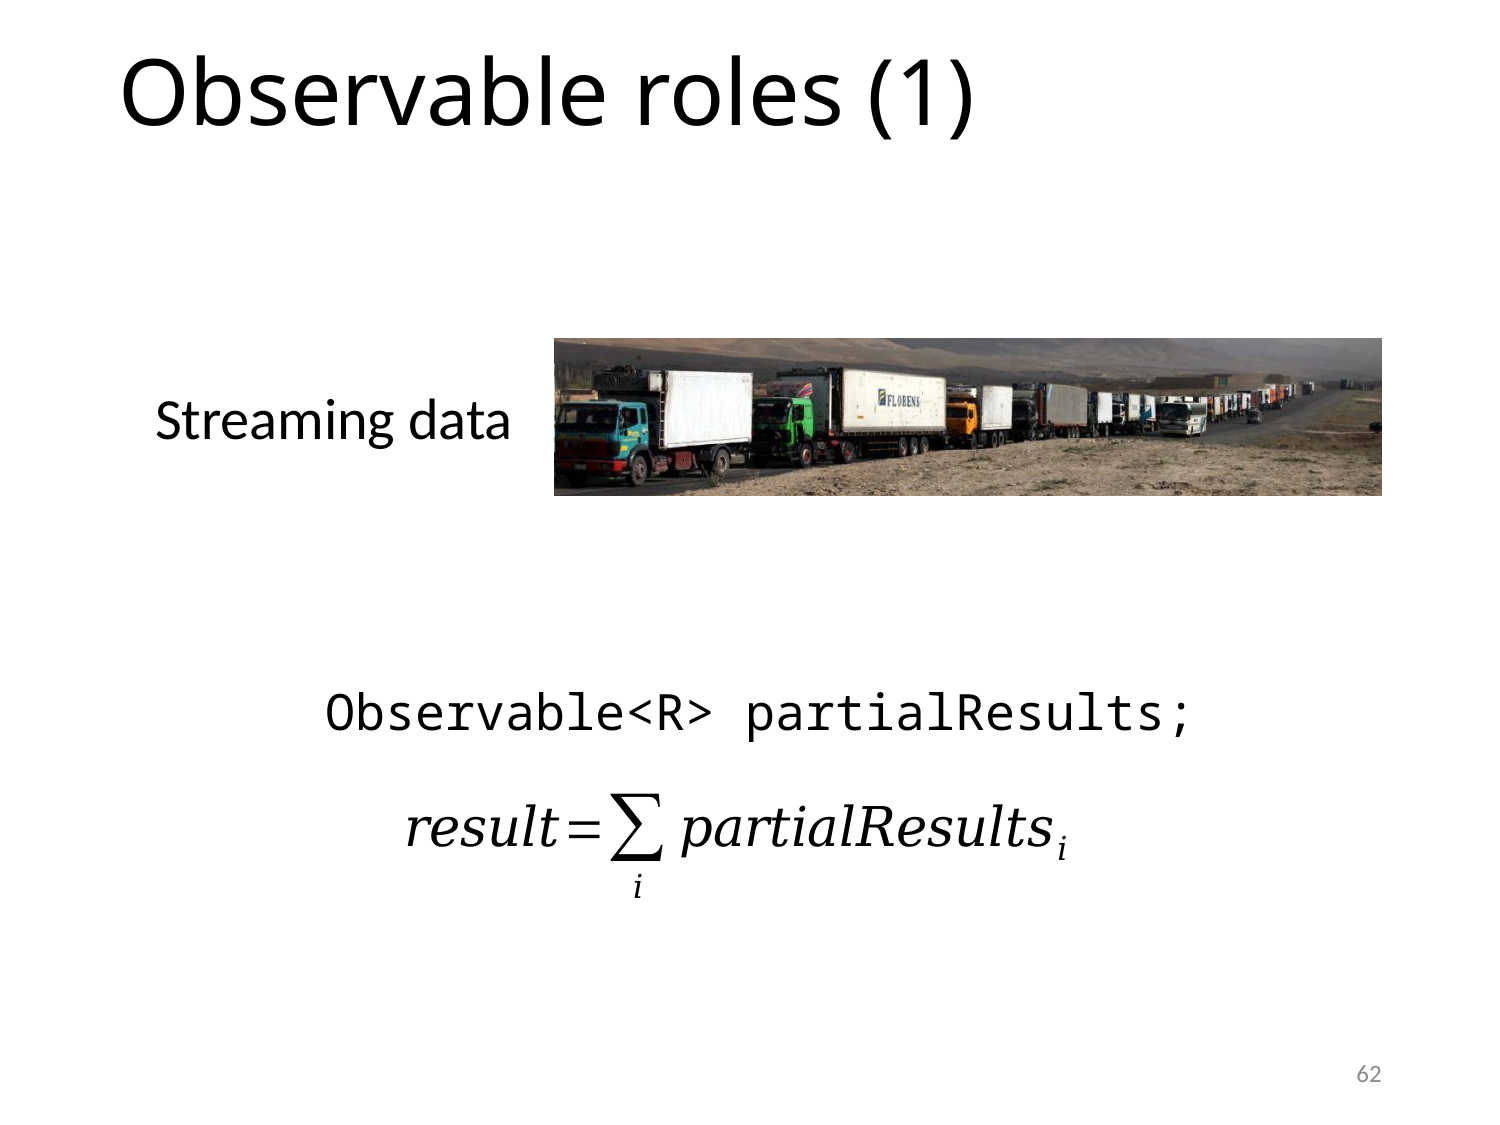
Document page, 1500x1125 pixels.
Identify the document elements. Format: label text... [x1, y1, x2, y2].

slide_number 62 [1059, 1042, 1397, 1103]
title Observable roles (1) [103, 22, 1397, 170]
text_box Observable<R> partialResults; [310, 613, 1320, 748]
picture [554, 338, 1382, 496]
list Streaming data [139, 381, 554, 473]
